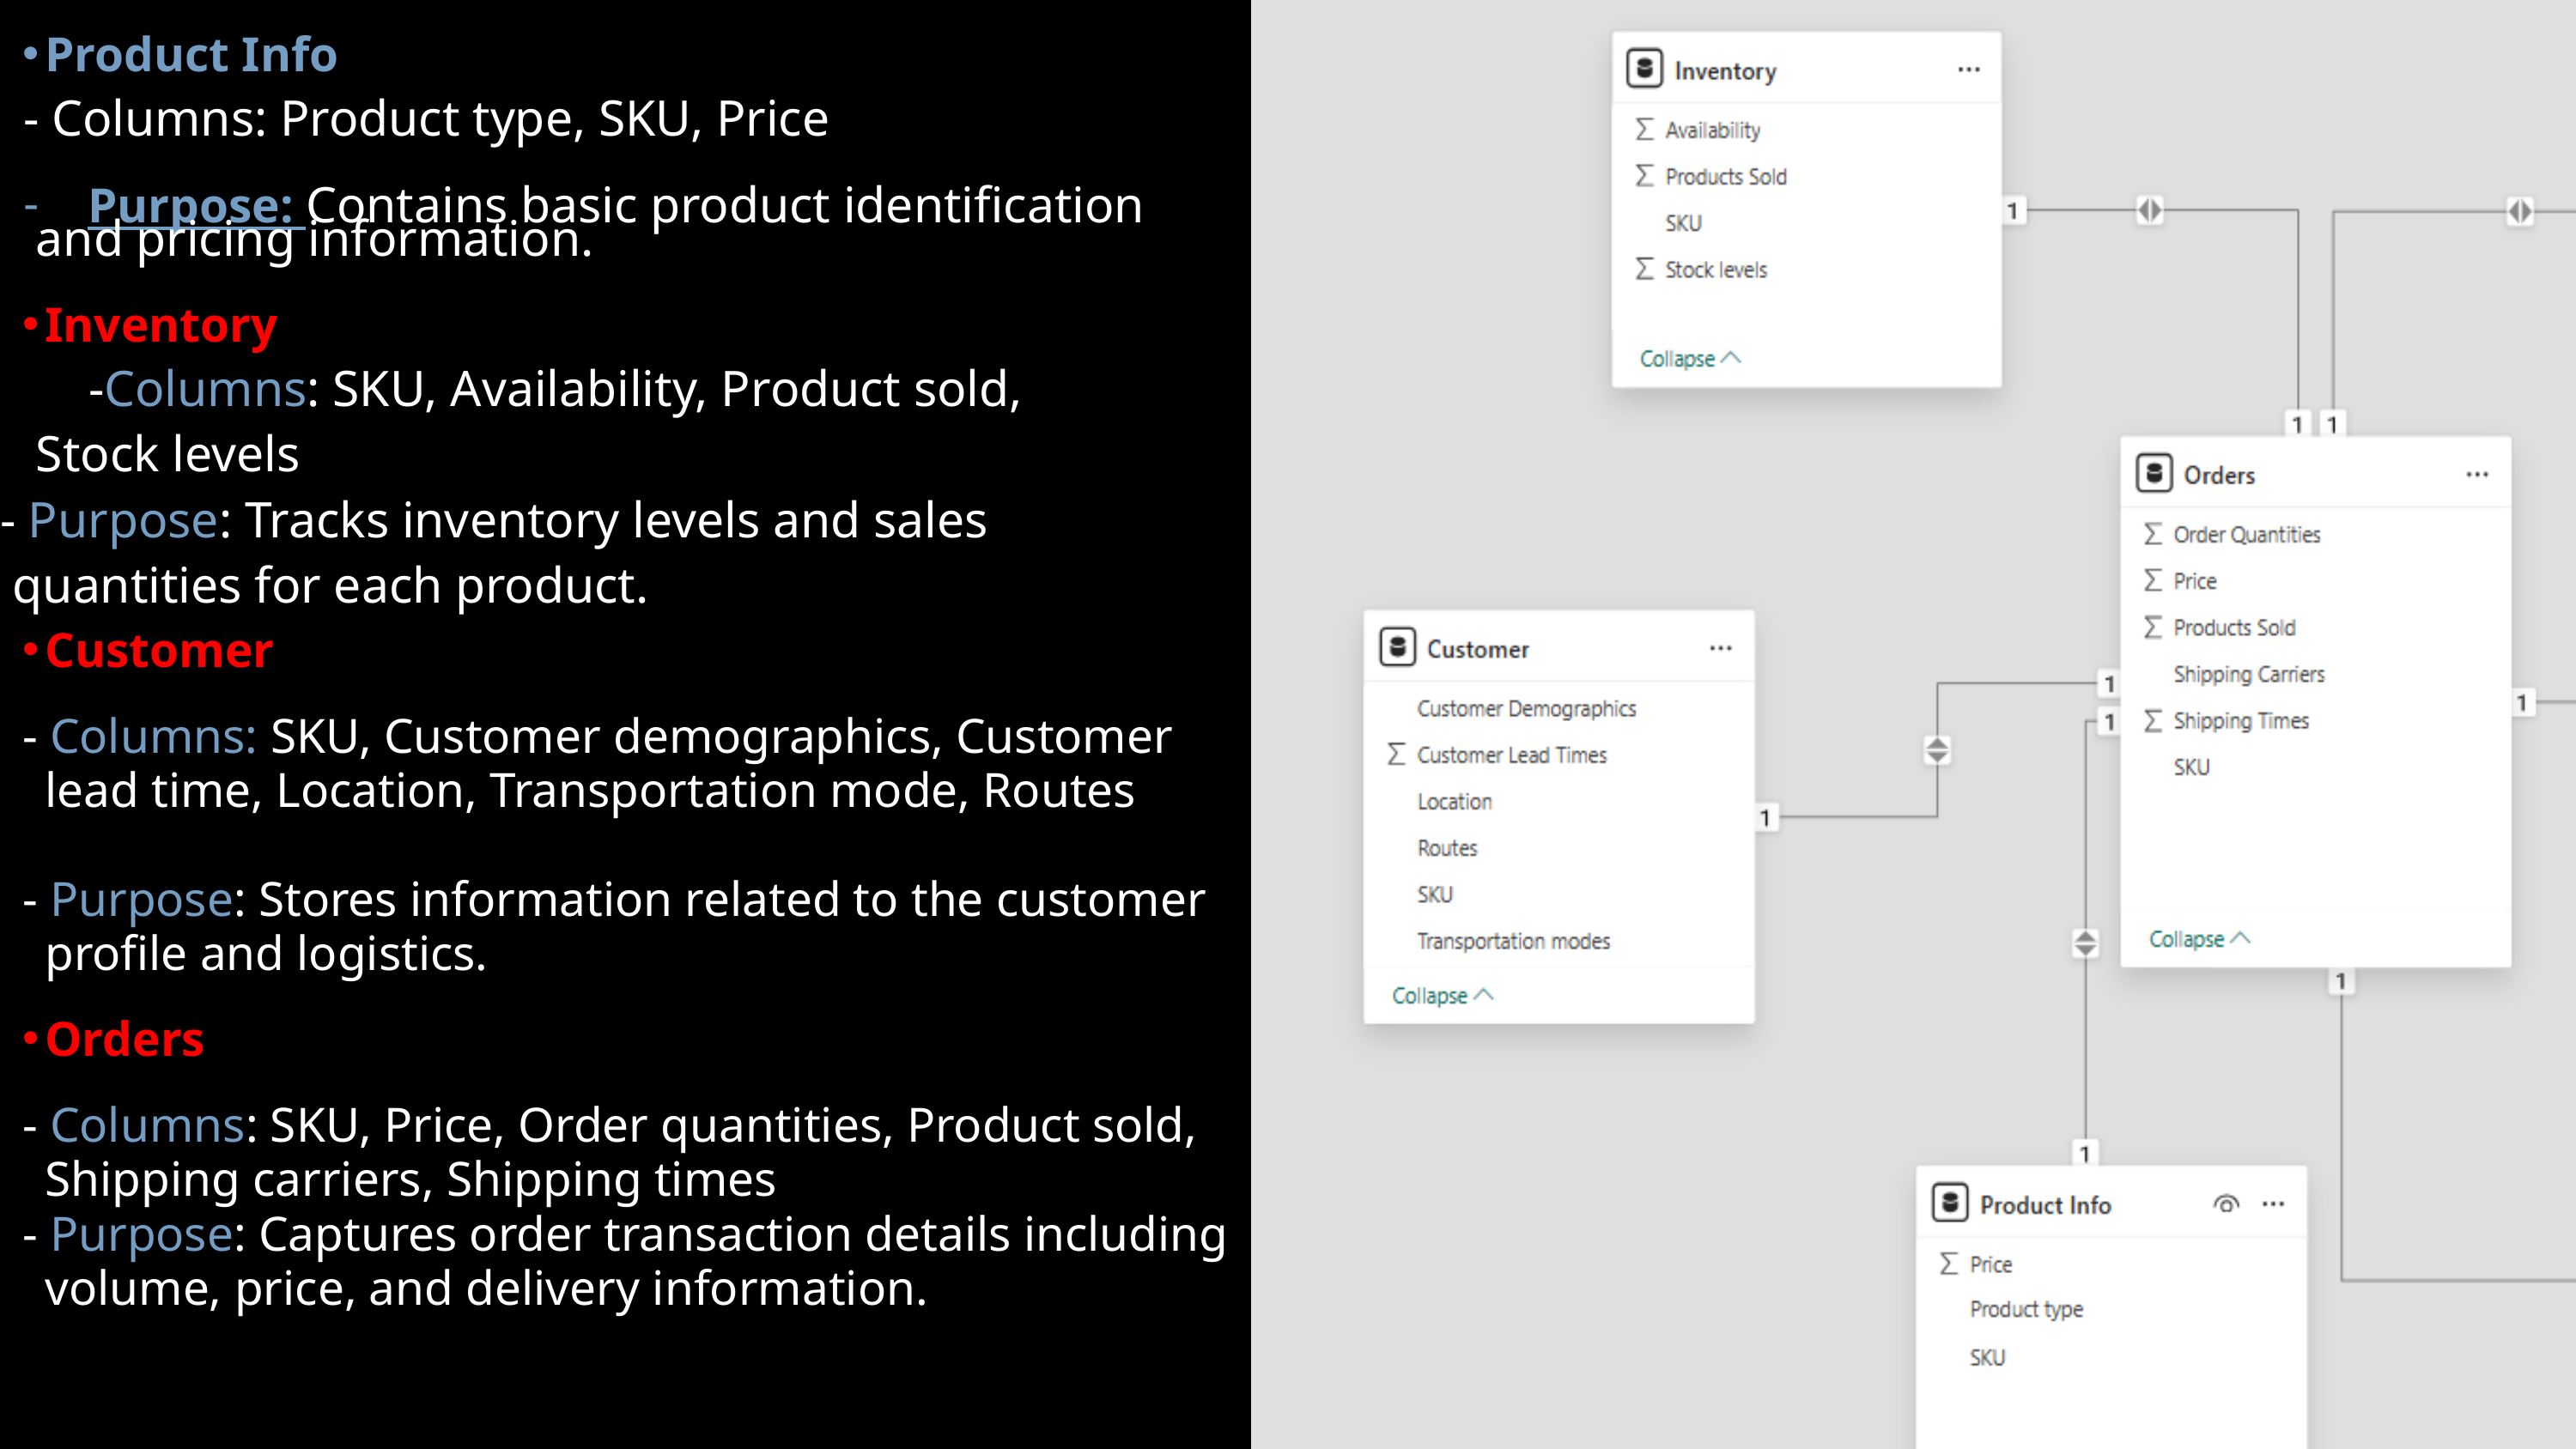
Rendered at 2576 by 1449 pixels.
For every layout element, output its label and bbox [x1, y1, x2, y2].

text_box [0, 34, 1246, 1449]
picture [1250, 0, 2576, 1449]
